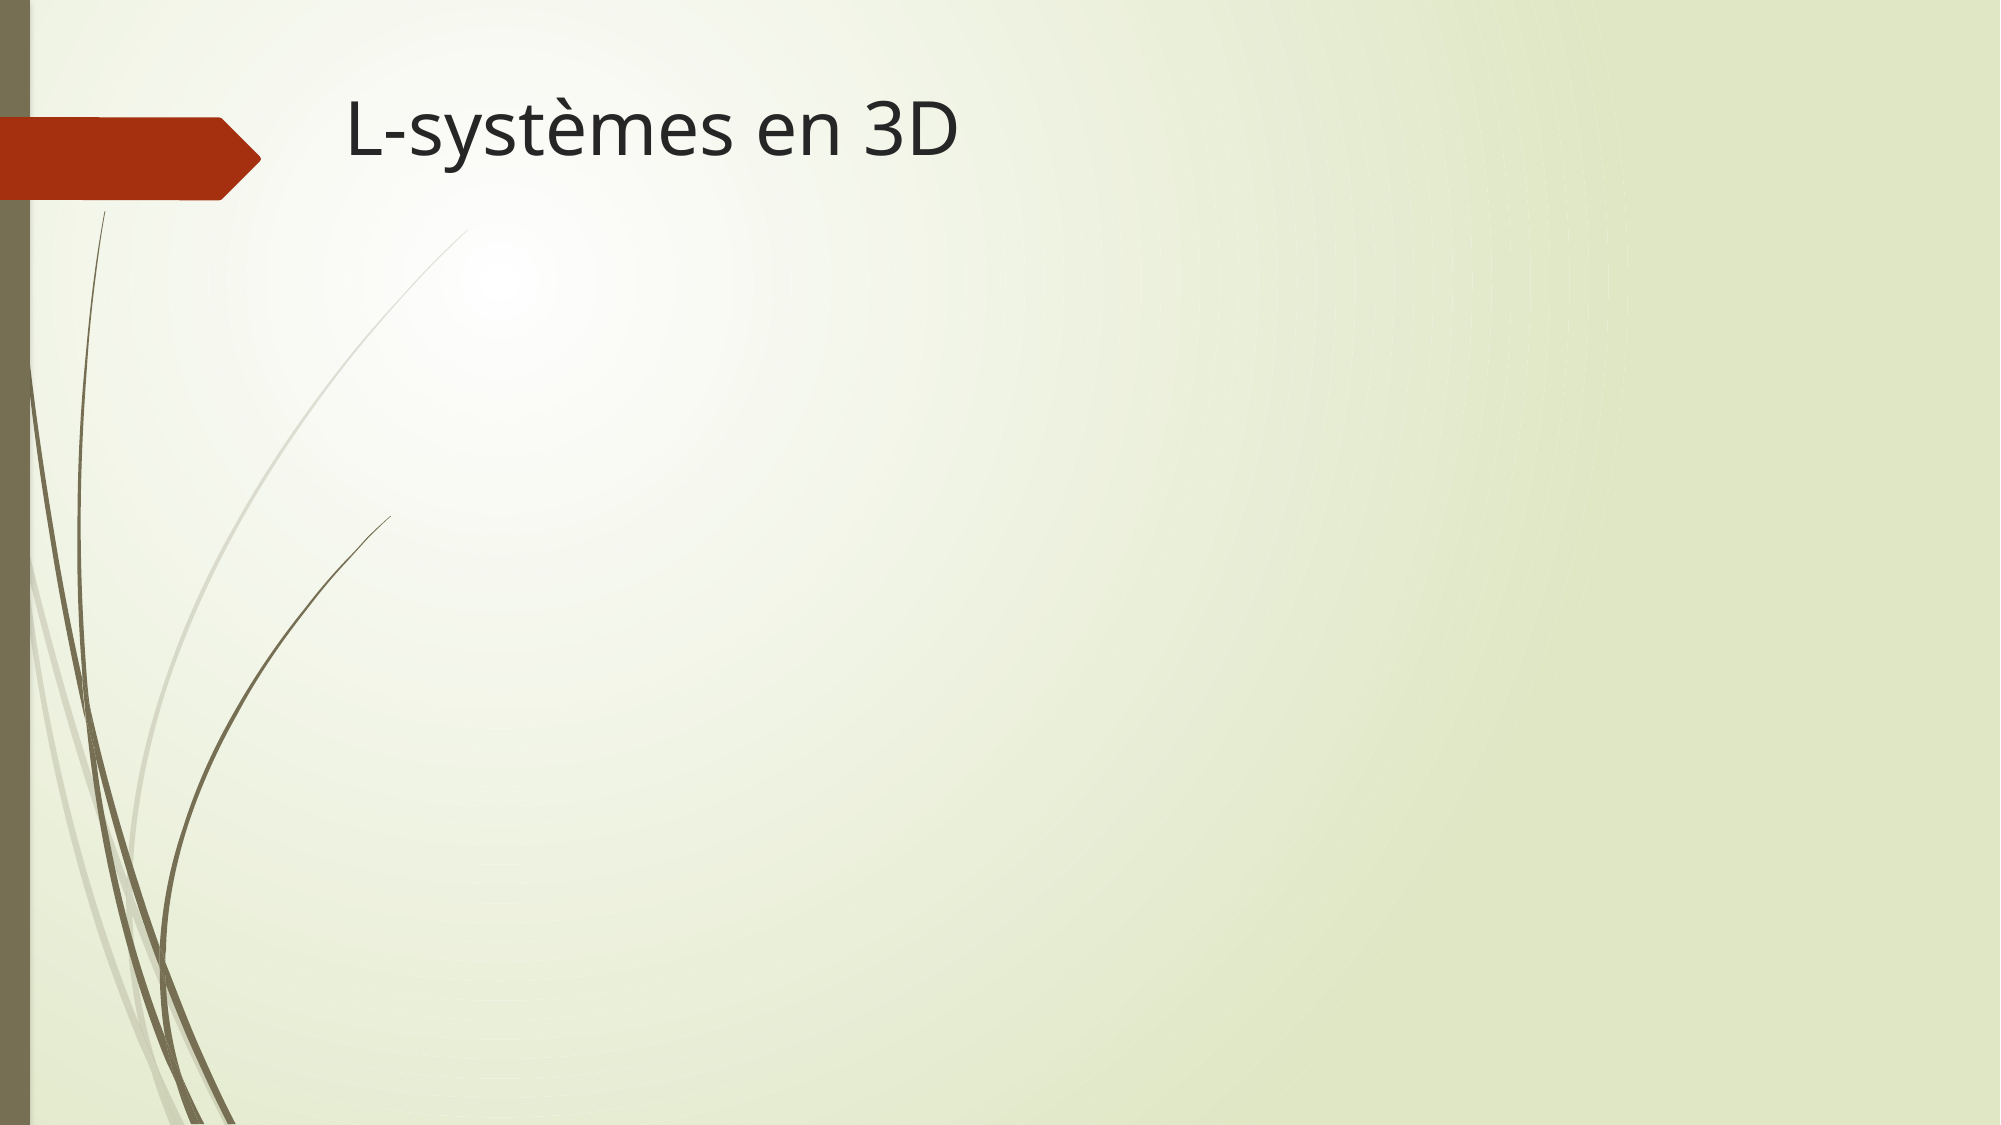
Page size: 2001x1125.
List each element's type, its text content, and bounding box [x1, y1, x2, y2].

title L-systèmes en 3D [329, 73, 1792, 284]
